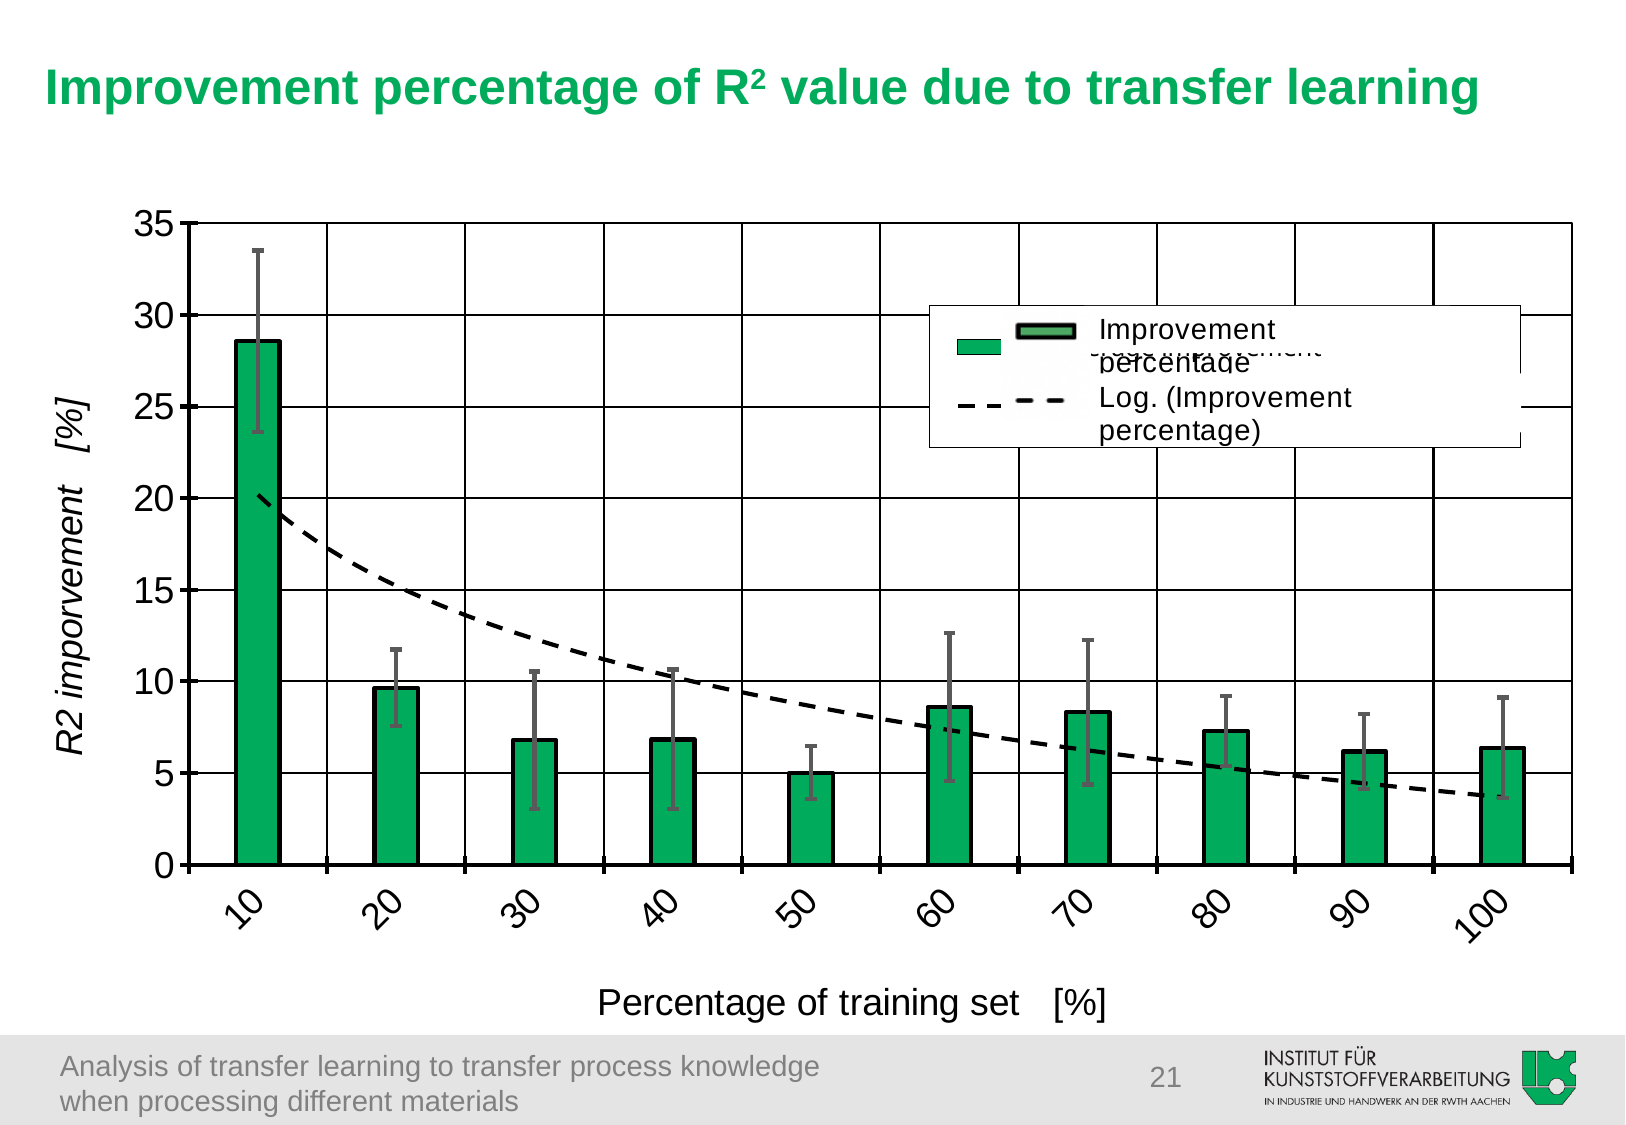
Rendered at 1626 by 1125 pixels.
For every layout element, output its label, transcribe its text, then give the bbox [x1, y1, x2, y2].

picture [1001, 306, 1091, 421]
text_box 21 [1098, 1079, 1234, 1107]
chart [0, 184, 1581, 1071]
picture [1265, 1071, 1576, 1105]
title Improvement percentage of R2 value due to transfer learning [44, 54, 1581, 184]
